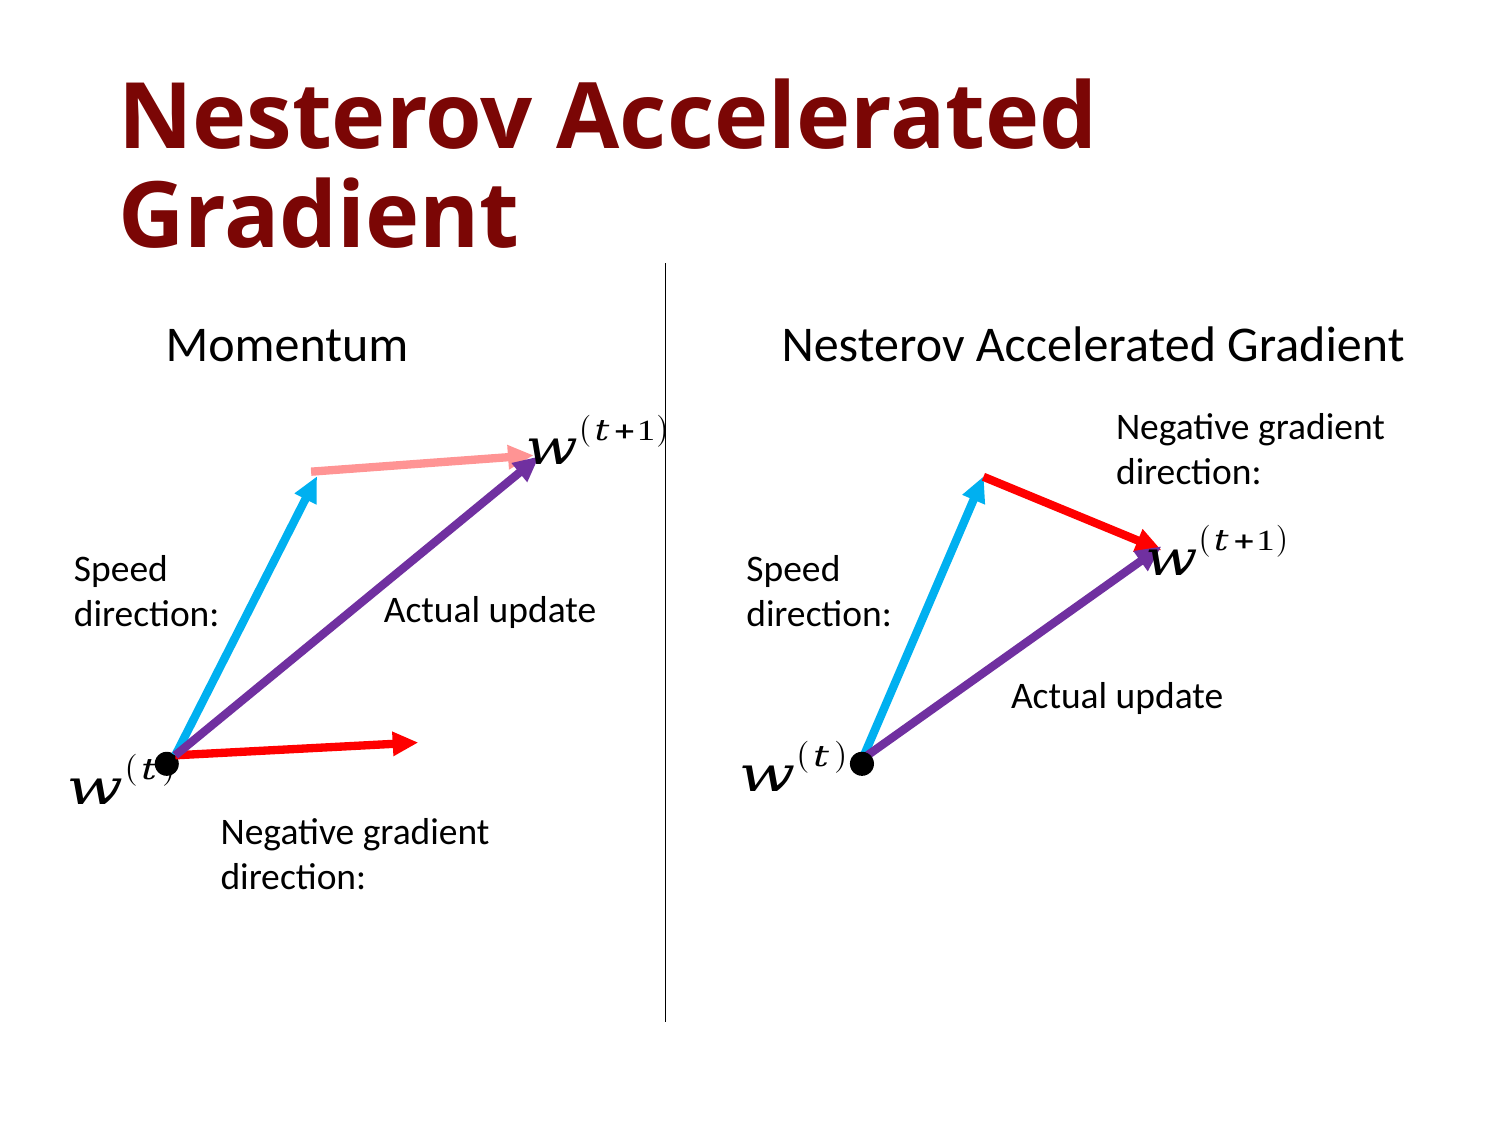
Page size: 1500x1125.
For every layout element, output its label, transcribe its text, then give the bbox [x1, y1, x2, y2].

text_box Momentum [150, 303, 613, 379]
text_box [684, 476, 984, 802]
text_box Actual update [1161, 663, 1239, 724]
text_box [862, 546, 1161, 759]
title Nesterov Accelerated Gradient [103, 59, 1397, 278]
text_box [153, 750, 180, 777]
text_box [175, 412, 665, 756]
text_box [983, 476, 1161, 546]
text_box Nesterov Accelerated Gradient [766, 304, 1443, 379]
